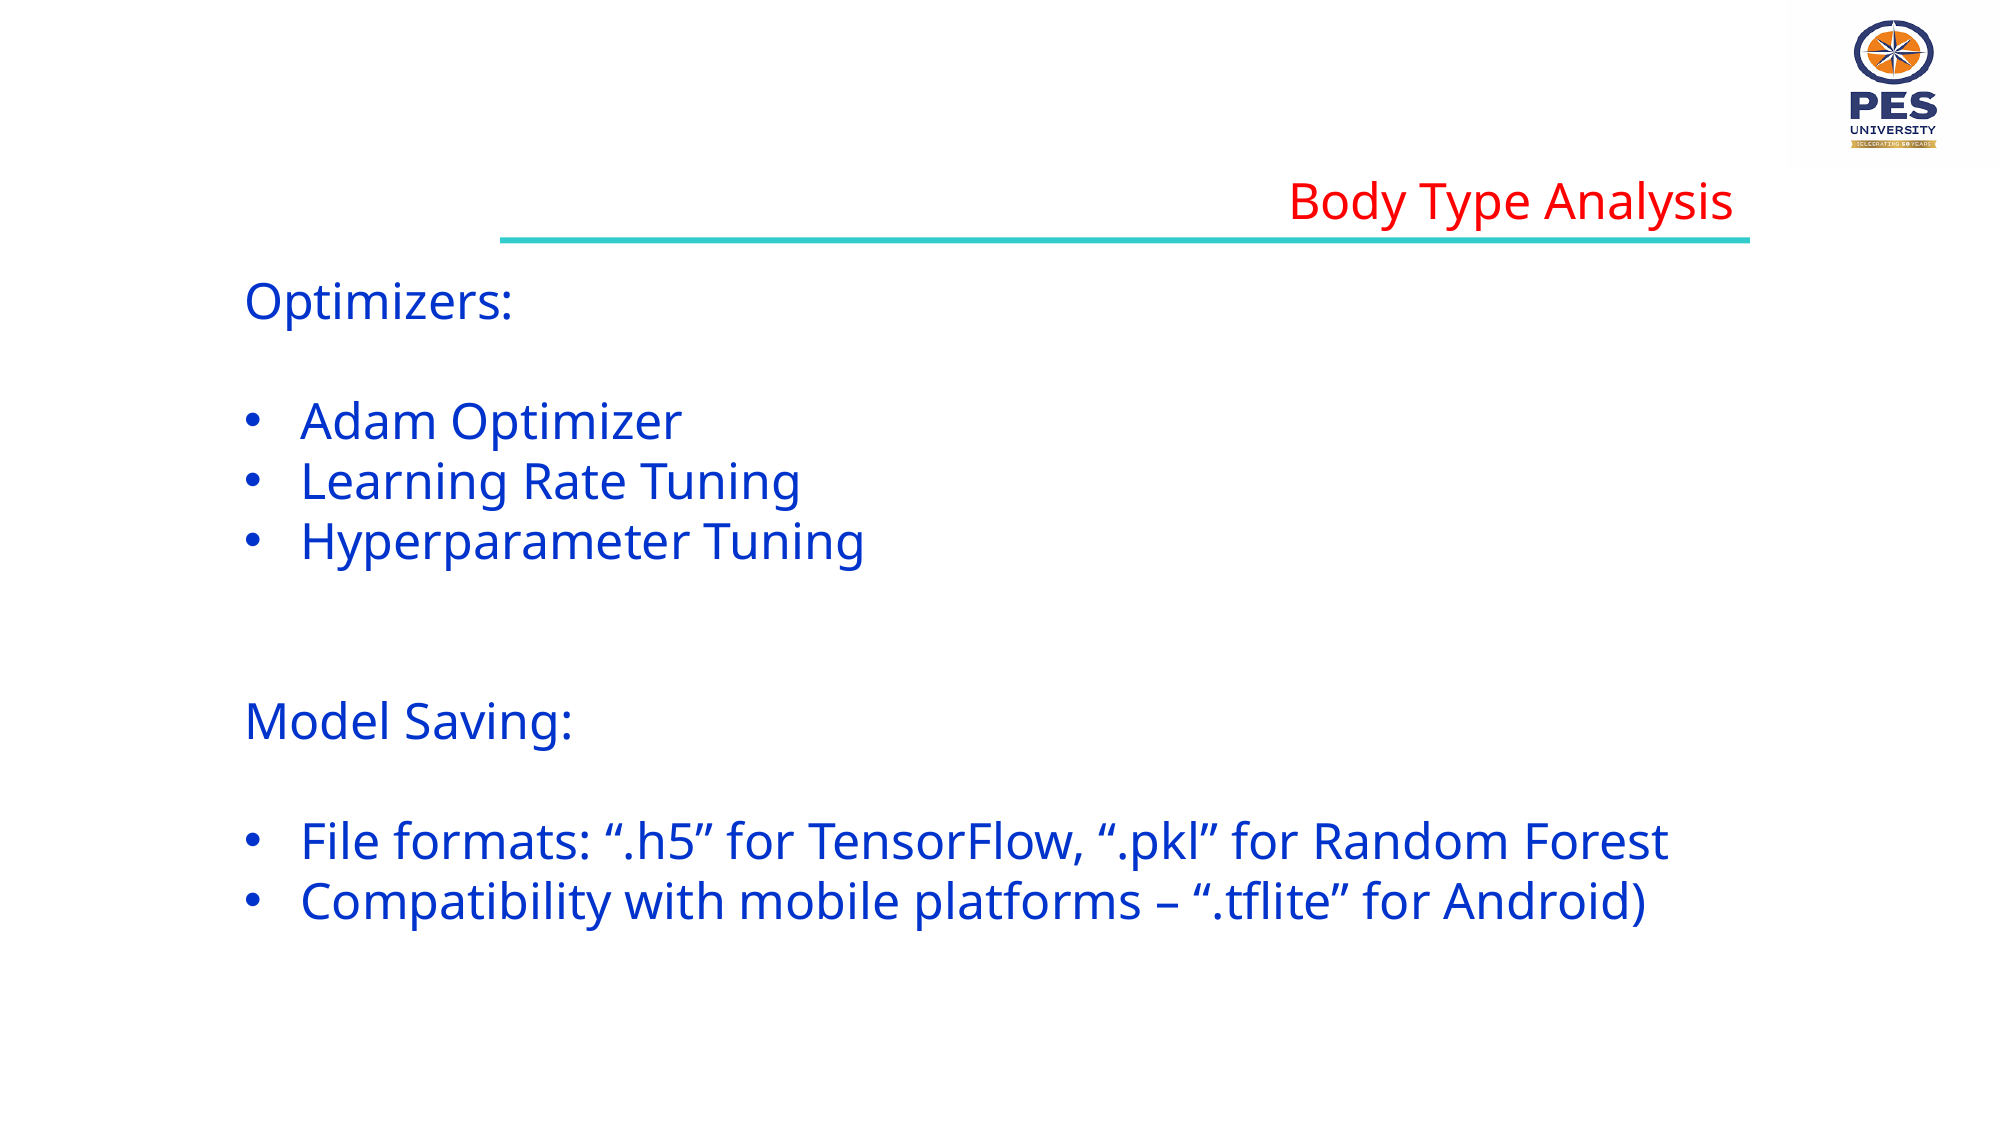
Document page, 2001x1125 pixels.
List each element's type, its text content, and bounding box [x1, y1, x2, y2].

text_box Optimizers: Adam Optimizer Learning Rate Tuning Hyperparameter Tuning Model Saving: File formats: “.h5” for TensorFlow, “.pkl” for Random Forest Compatibility with mobile platforms – “.tflite” for Android) [229, 261, 1800, 1057]
text_box Body Type Analysis [474, 162, 1750, 238]
text_box [500, 238, 1750, 244]
picture [1787, 0, 2000, 169]
